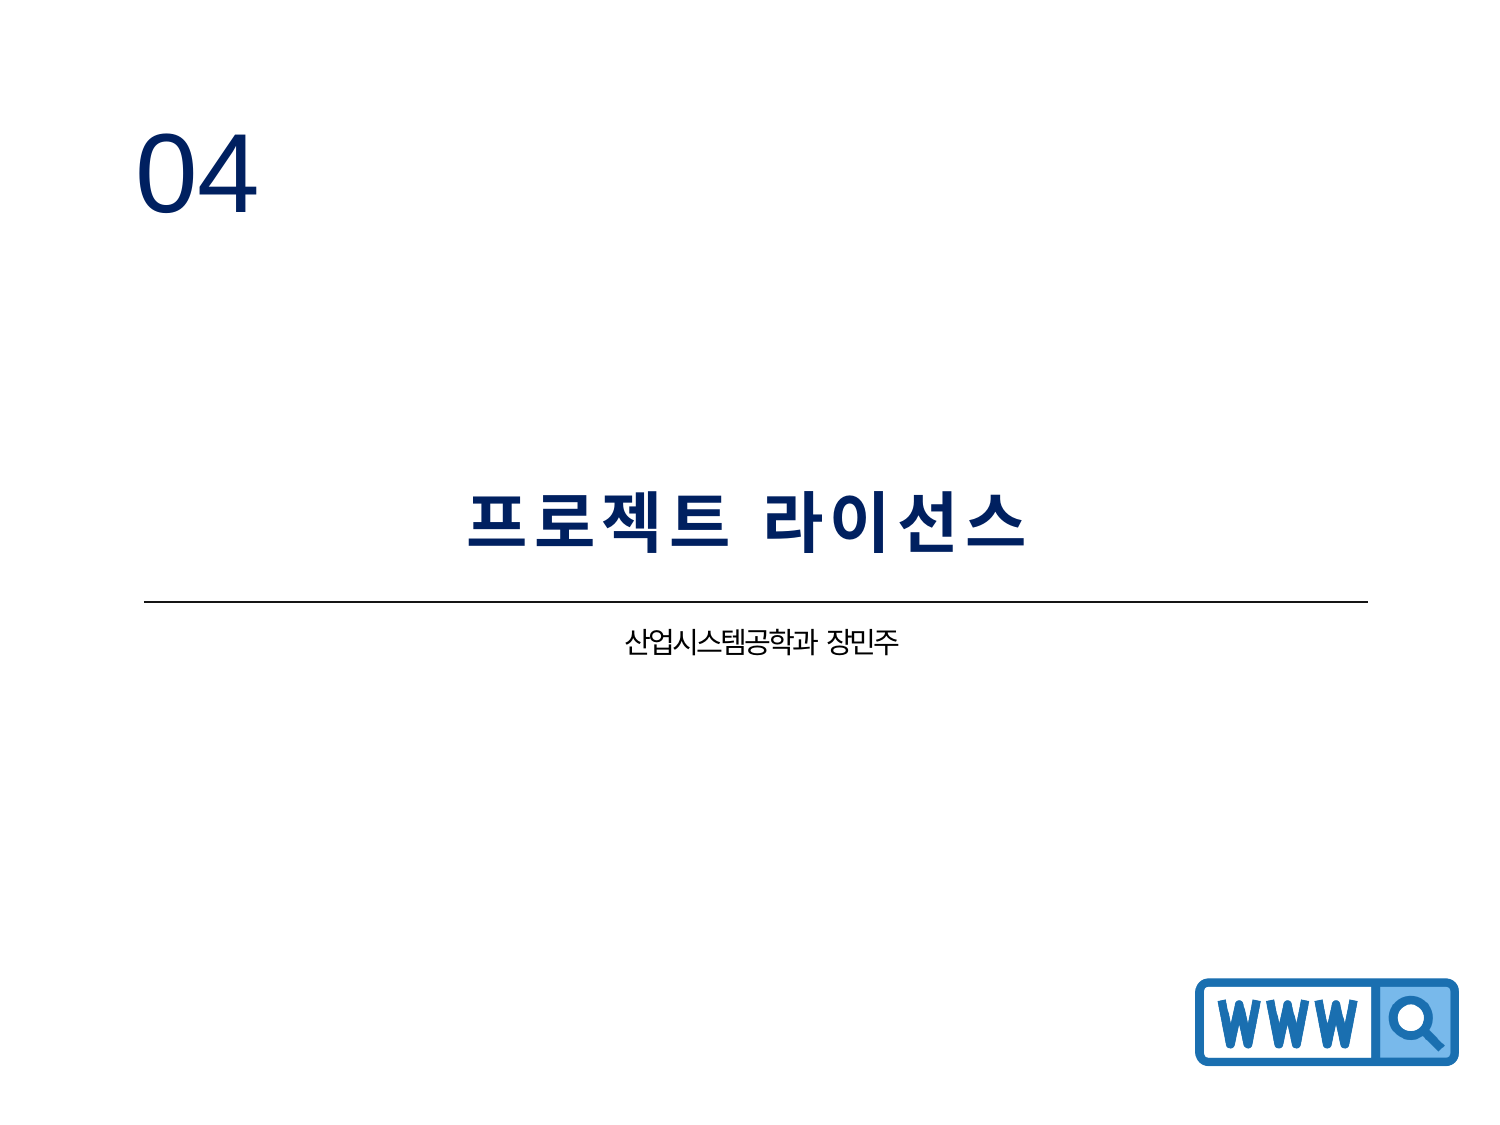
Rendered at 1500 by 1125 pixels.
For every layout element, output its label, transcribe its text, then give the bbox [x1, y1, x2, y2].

text_box 04 [120, 92, 298, 243]
picture [1195, 890, 1459, 1125]
title 프로젝트 라이선스 [402, 449, 1098, 601]
title 프로젝트 라이선스 [402, 603, 1098, 684]
text_box 산업시스템공학과 장민주 [610, 617, 916, 667]
